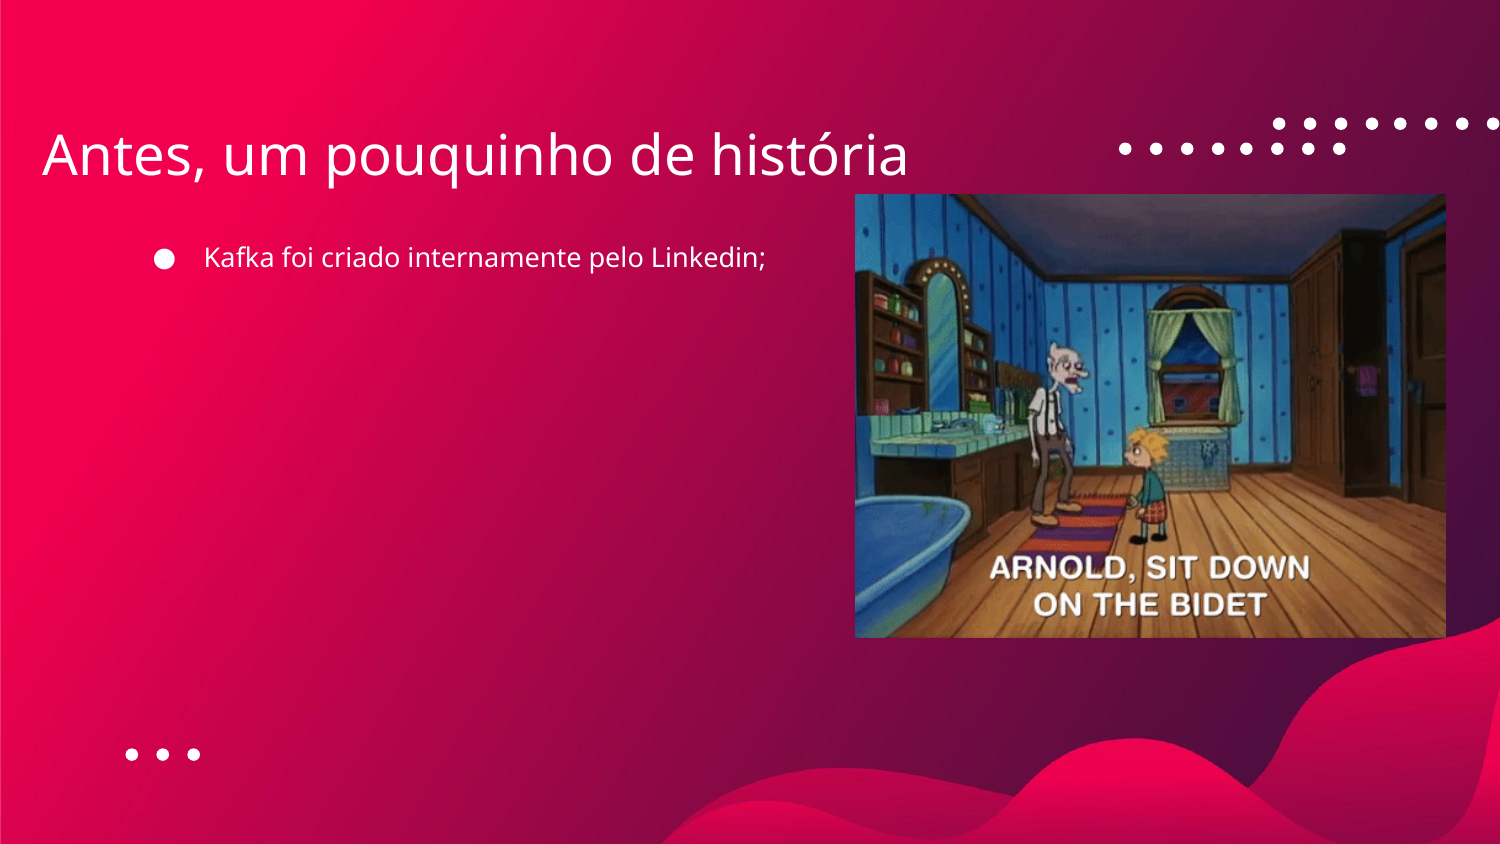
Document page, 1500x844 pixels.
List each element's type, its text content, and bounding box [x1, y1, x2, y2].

text_box [1334, 117, 1348, 130]
text_box [1211, 142, 1225, 156]
text_box [1272, 117, 1286, 130]
text_box [1303, 117, 1317, 130]
title Antes, um pouquinho de história [27, 117, 1240, 222]
text_box [1424, 117, 1438, 130]
text_box [1332, 142, 1346, 156]
text_box [1393, 117, 1407, 130]
picture [0, 0, 1500, 844]
text_box [1180, 142, 1194, 156]
text_box [1486, 117, 1500, 130]
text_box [125, 748, 201, 762]
text_box [1118, 142, 1132, 156]
text_box [1301, 142, 1315, 156]
text_box [1365, 117, 1379, 130]
text_box [1240, 142, 1253, 156]
text_box [1149, 142, 1163, 156]
text_box [1271, 142, 1284, 156]
text_box [1455, 117, 1469, 130]
list Kafka foi criado internamente pelo Linkedin; [113, 225, 1340, 725]
